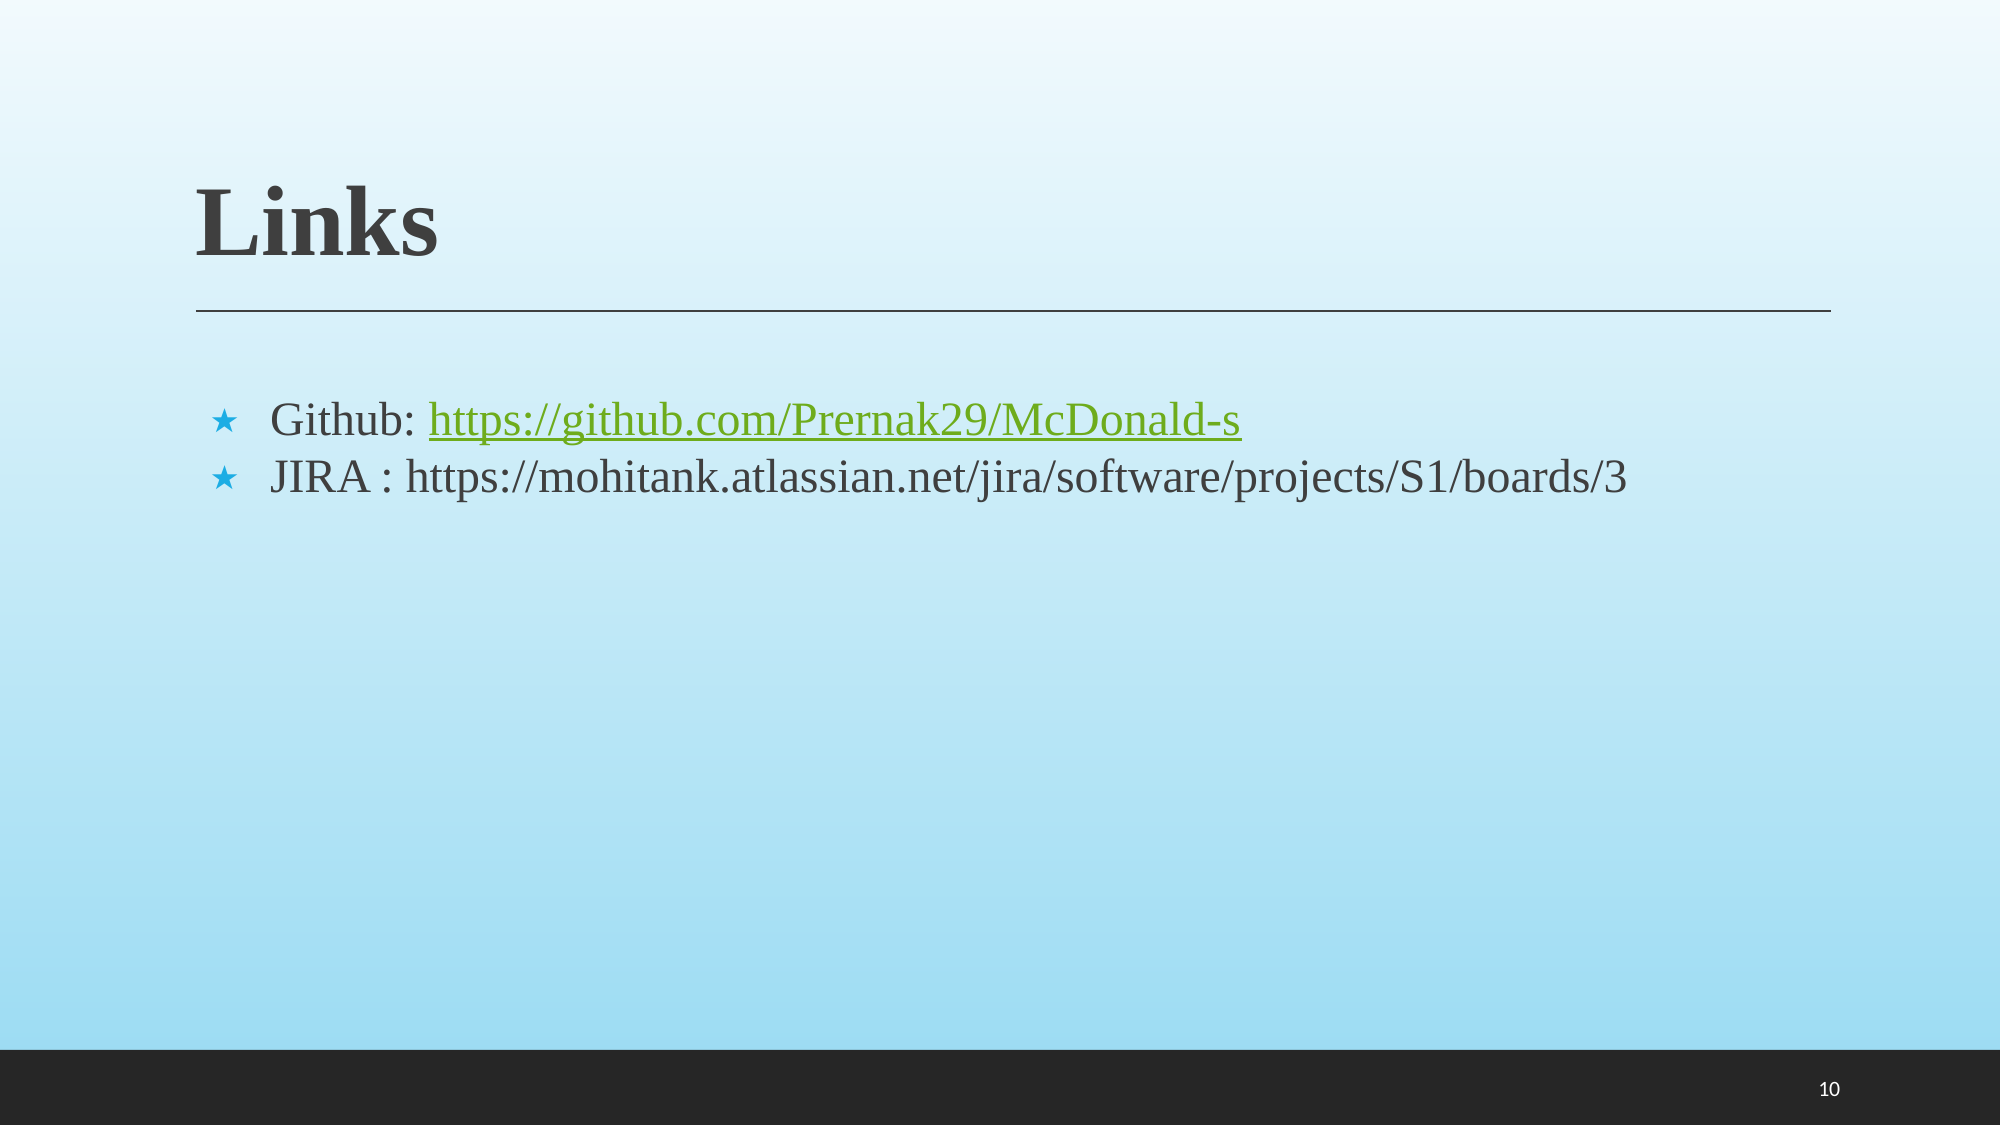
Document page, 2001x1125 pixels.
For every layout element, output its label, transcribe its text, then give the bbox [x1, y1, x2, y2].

slide_number ‹#› [1803, 1057, 1932, 1118]
list Github: https://github.com/Prernak29/McDonald-s JIRA : https://mohitank.atlassian.net/jira/software/projects/S1/boards/3 [195, 379, 1830, 982]
title Links [180, 47, 1830, 285]
